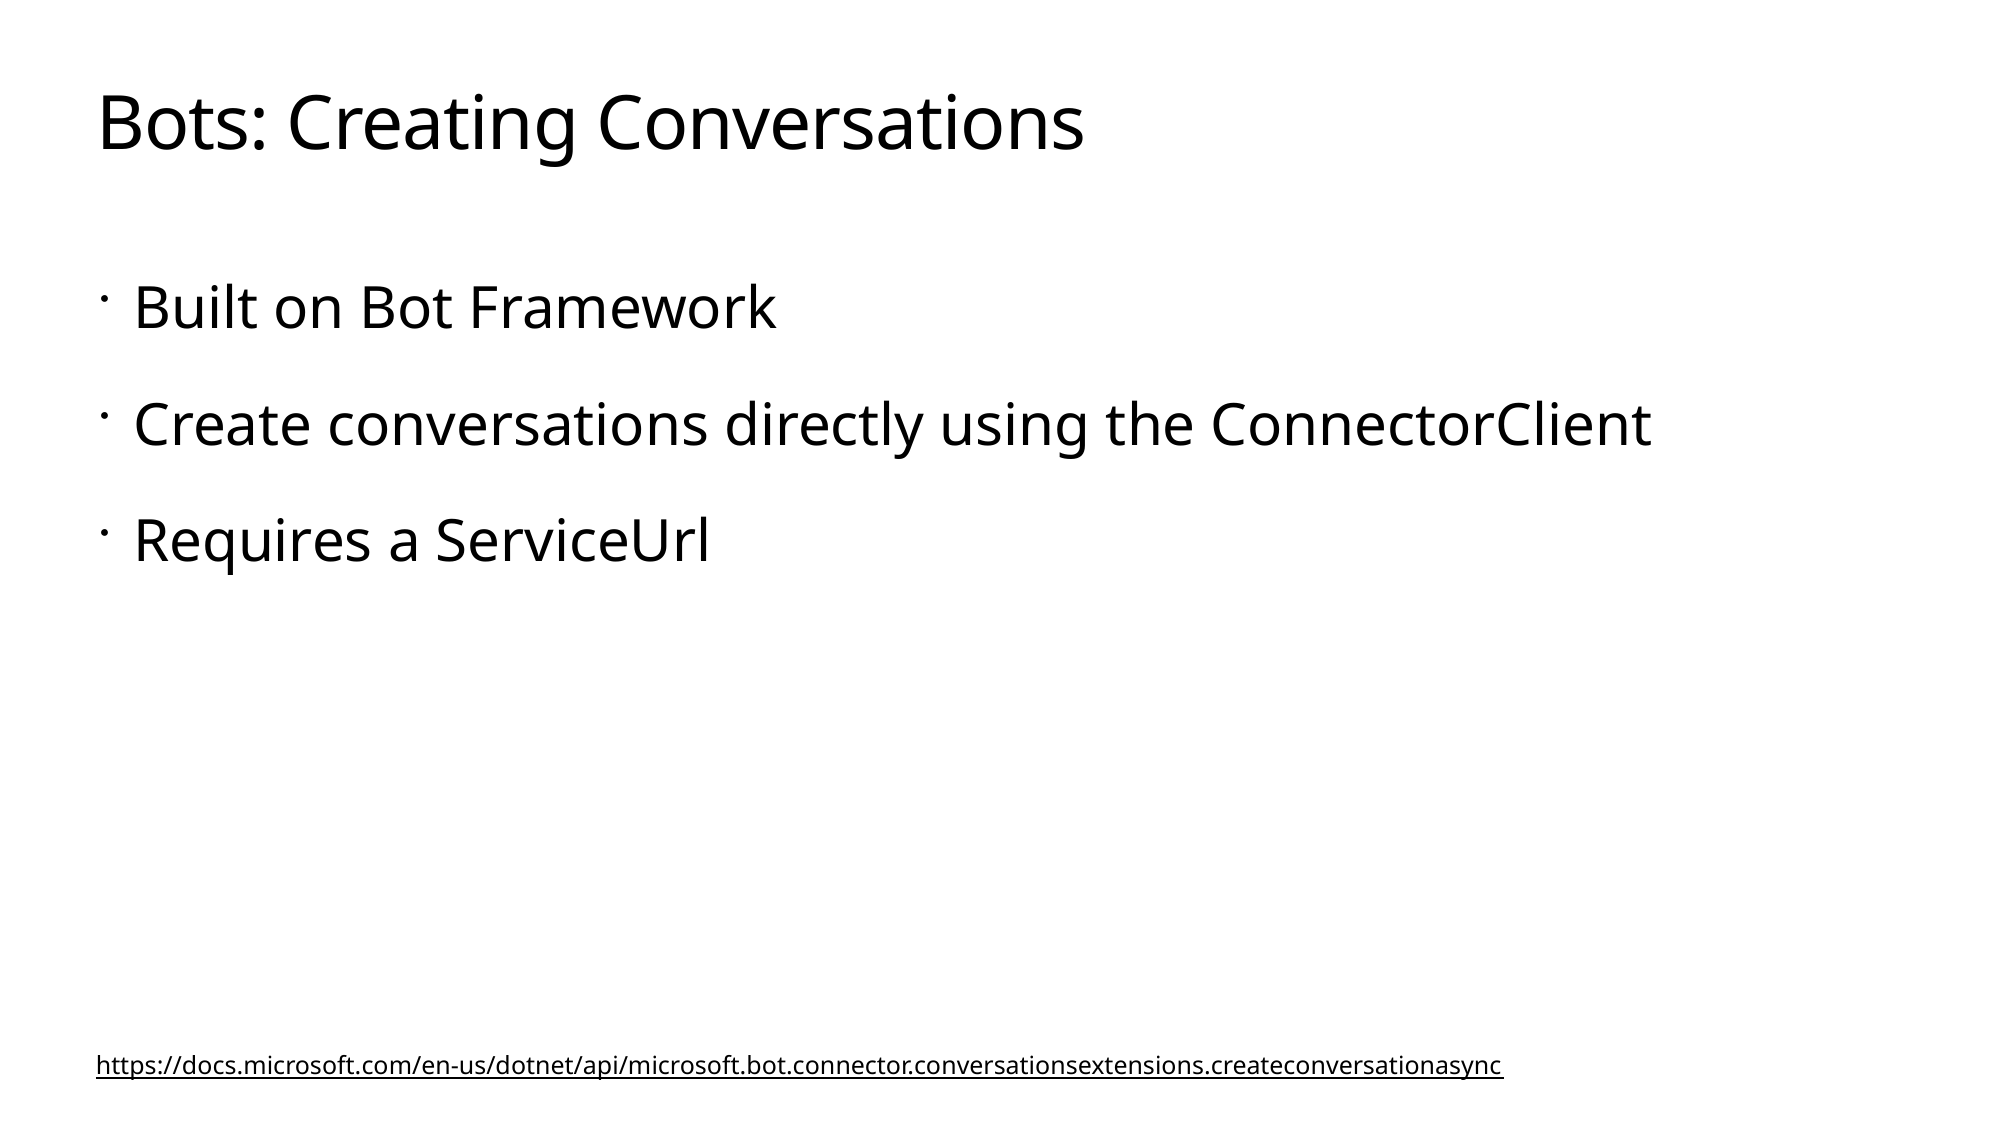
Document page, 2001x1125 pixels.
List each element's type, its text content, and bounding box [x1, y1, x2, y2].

title Bots: Creating Conversations [96, 75, 1904, 166]
text_box https://docs.microsoft.com/en-us/dotnet/api/microsoft.bot.connector.conversationsextensions.createconversationasync [95, 1049, 1904, 1084]
list Built on Bot Framework Create conversations directly using the ConnectorClient Requires a ServiceUrl [95, 235, 1904, 569]
